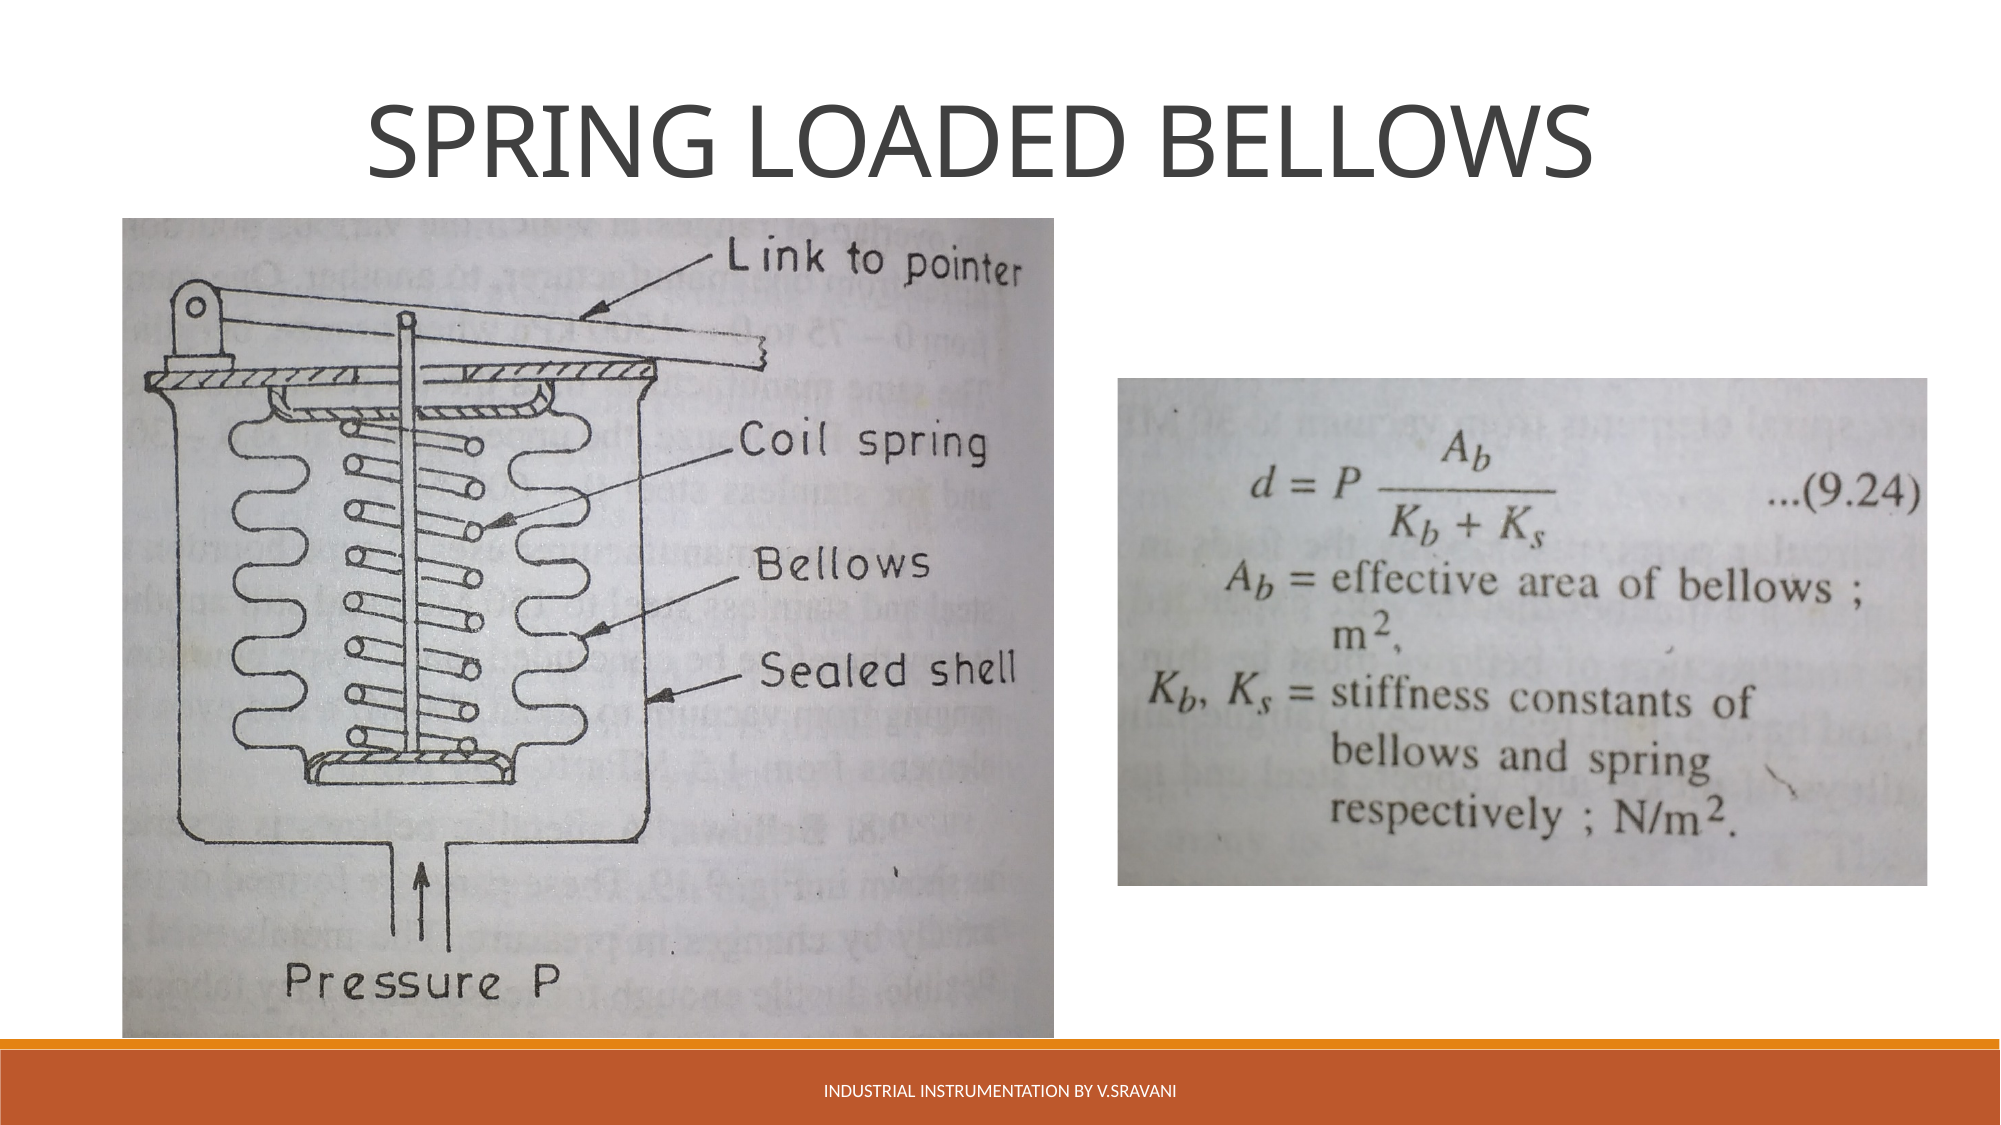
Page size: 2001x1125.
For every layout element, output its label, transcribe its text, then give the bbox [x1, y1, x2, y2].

title SPRING LOADED BELLOWS [350, 47, 2000, 206]
picture [1116, 378, 1928, 887]
picture [121, 217, 1055, 1039]
footer Industrial Instrumentation by V.Sravani [604, 1059, 1396, 1120]
